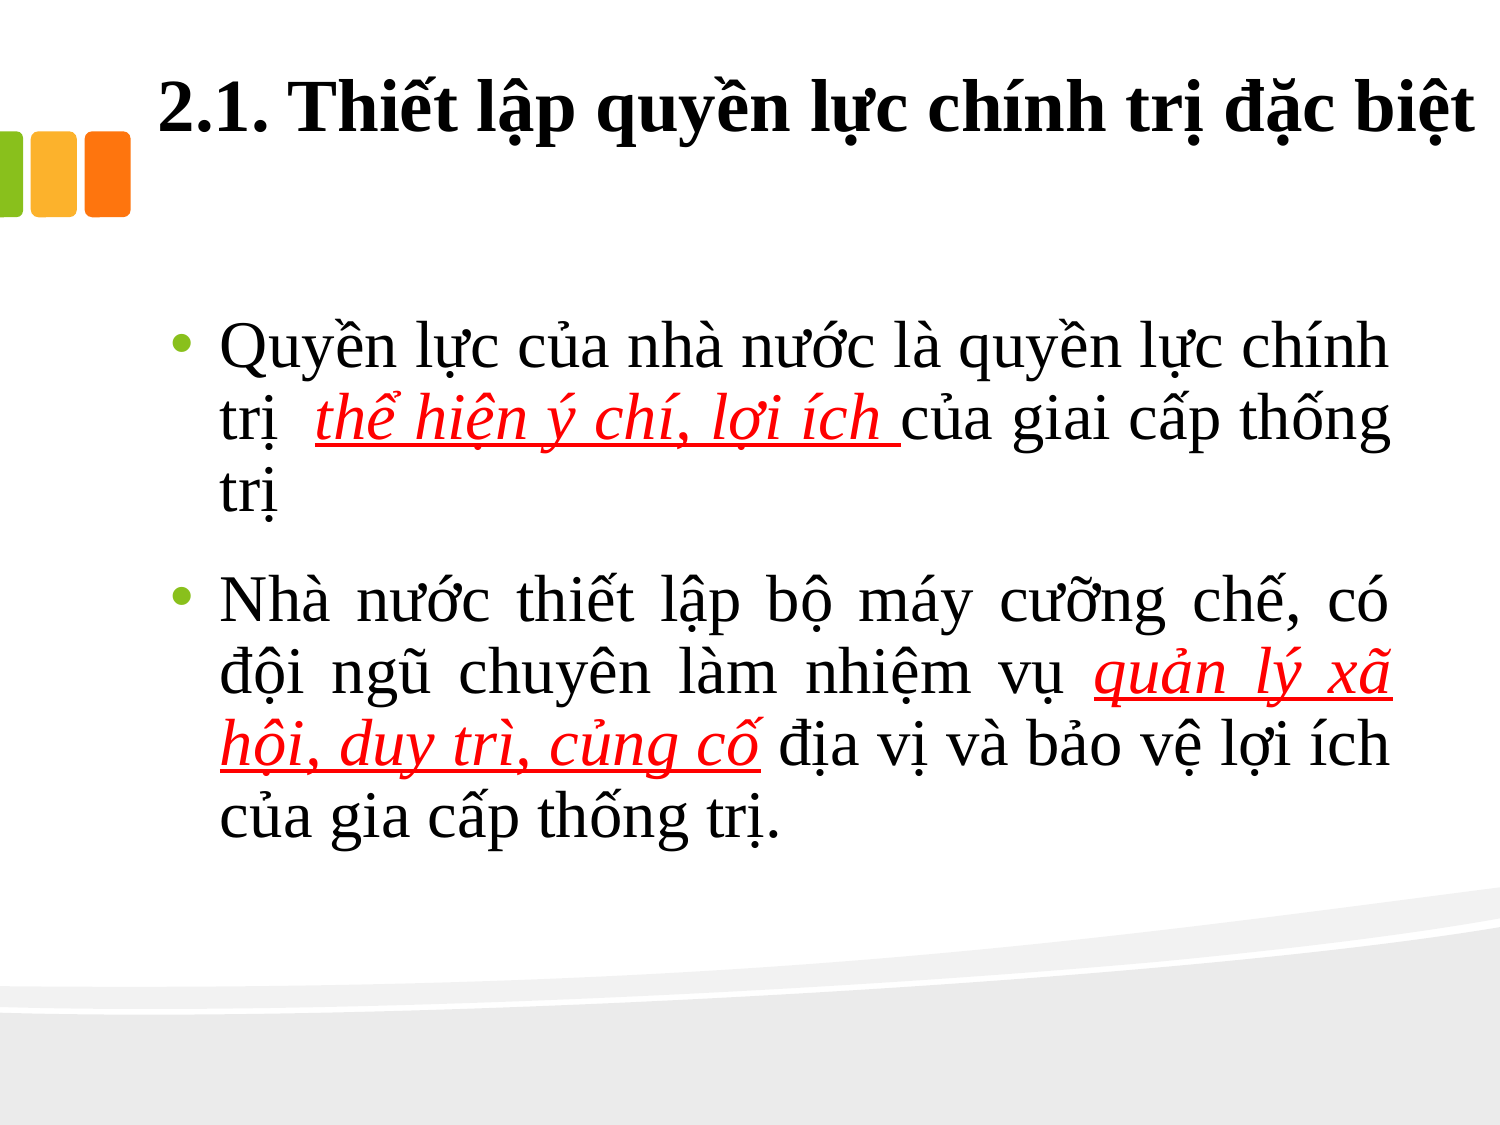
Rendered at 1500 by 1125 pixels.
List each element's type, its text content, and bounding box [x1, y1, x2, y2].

title 2.1. Thiết lập quyền lực chính trị đặc biệt [137, 24, 1500, 238]
list Quyền lực của nhà nước là quyền lực chính trị thể hiện ý chí, lợi ích của giai cấp thống trị Nhà nước thiết lập bộ máy cưỡng chế, có đội ngũ chuyên làm nhiệm vụ quản lý xã hội, duy trì, củng cố địa vị và bảo vệ lợi ích của gia cấp thống trị. [150, 299, 1413, 1013]
